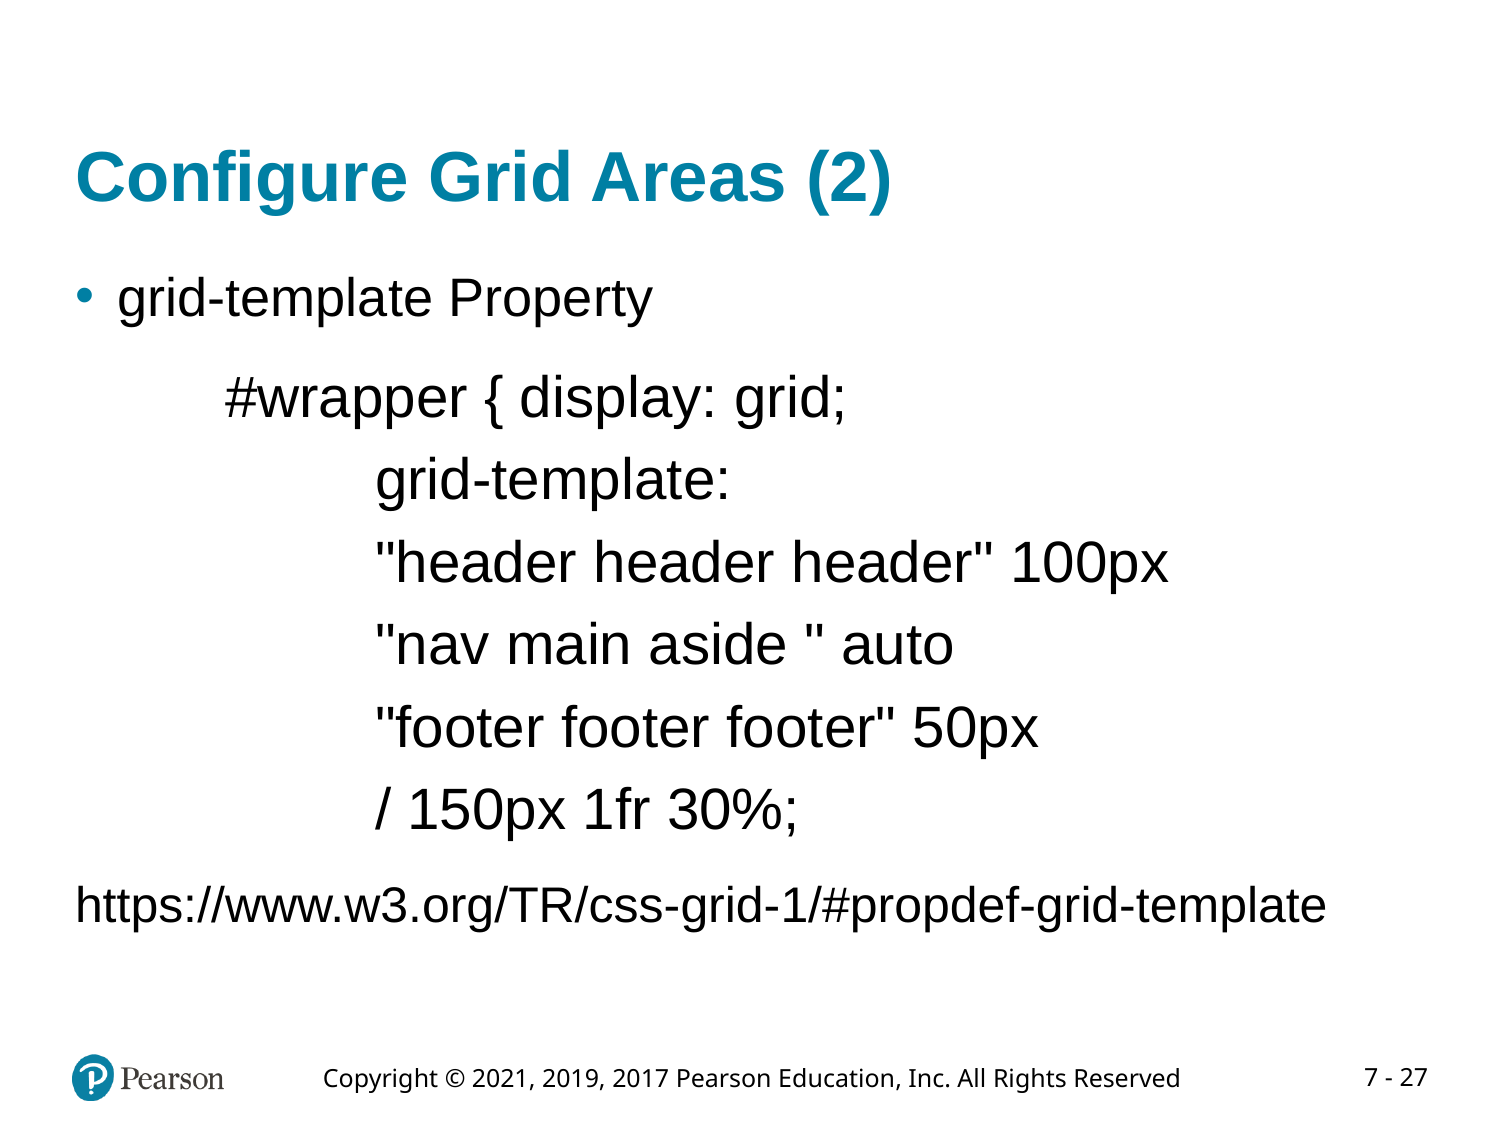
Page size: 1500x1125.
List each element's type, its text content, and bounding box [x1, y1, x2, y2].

picture [72, 1087, 83, 1101]
picture [81, 1064, 107, 1089]
picture [72, 1054, 89, 1072]
picture [99, 1054, 224, 1101]
title Configure Grid Areas (2) [75, 35, 1425, 216]
list grid-template Property #wrapper { display: grid; grid-template: "header header header" 100px "nav main aside " auto "footer footer footer" 50px / 150px 1fr 30%; https://www.w3.org/TR/css-grid-1/#propdef-grid-template [75, 262, 1425, 1005]
